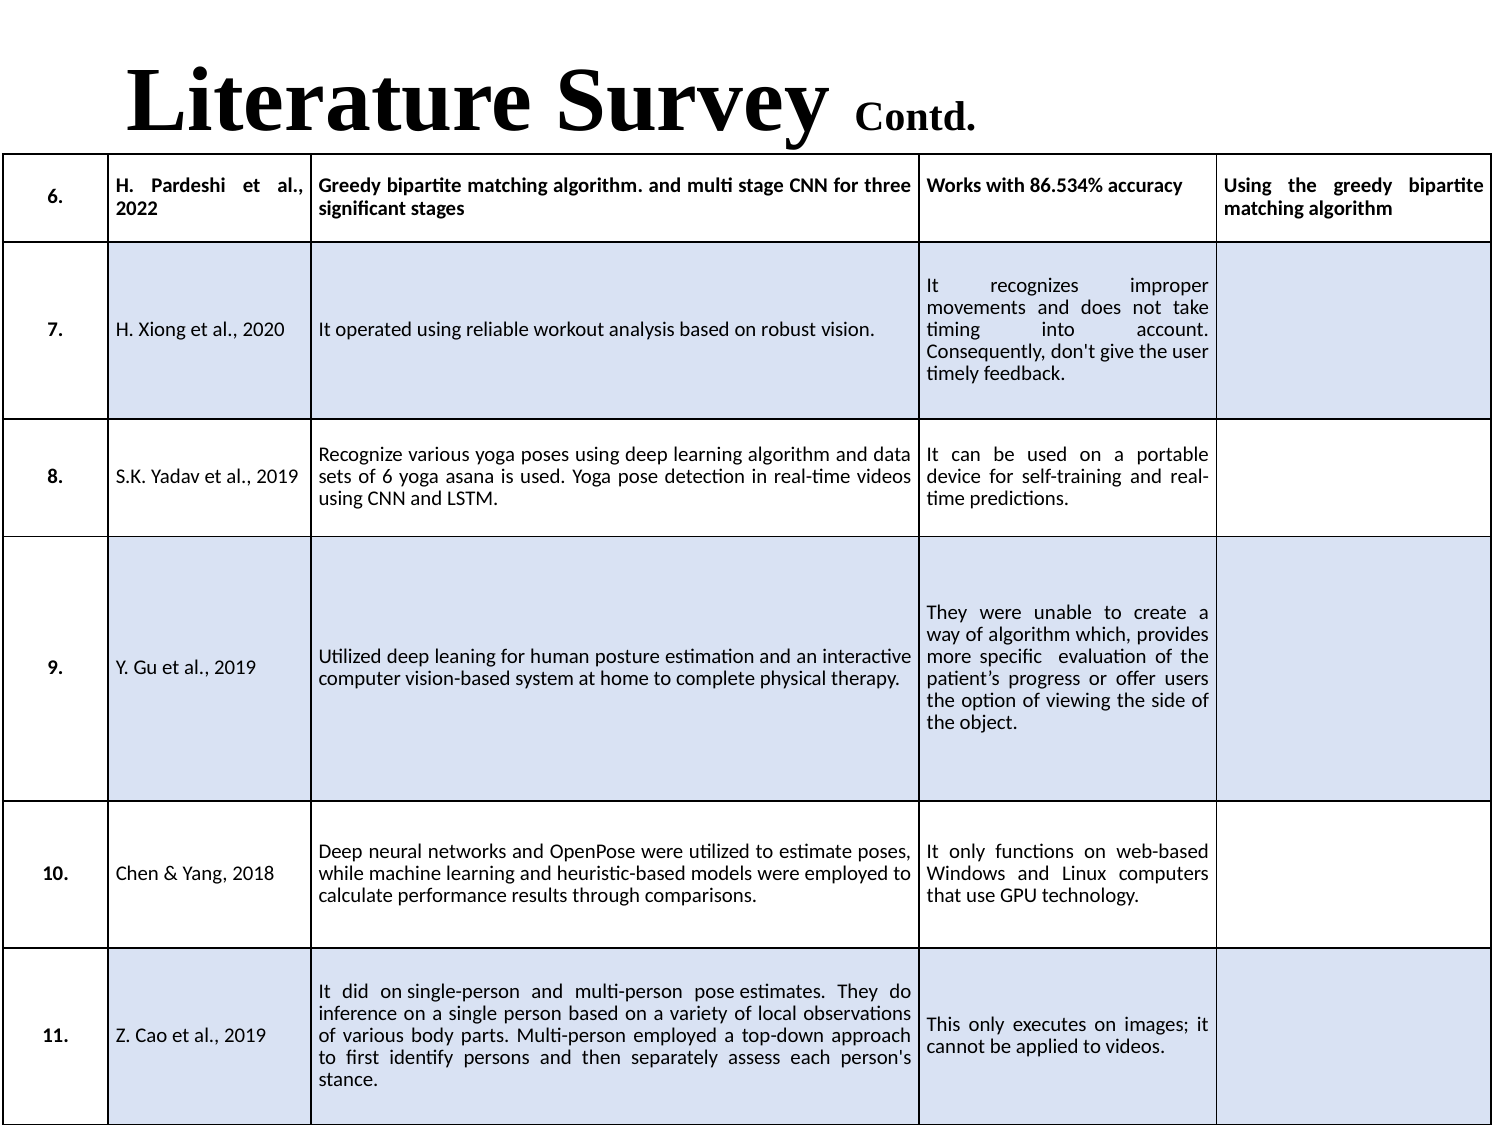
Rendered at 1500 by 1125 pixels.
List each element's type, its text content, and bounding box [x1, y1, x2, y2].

table_cell [1217, 802, 1490, 947]
table_cell It recognizes improper movements and does not take timing into account. Consequently, don't give the user timely feedback. [920, 243, 1216, 418]
table_cell It did on single-person and multi-person pose estimates. They do inference on a single person based on a variety of local observations of various body parts. Multi-person employed a top-down approach to first identify persons and then separately assess each person's stance. [312, 949, 918, 1124]
table_header Greedy bipartite matching algorithm. and multi stage CNN for three significant stages [312, 155, 918, 241]
table_cell Recognize various yoga poses using deep learning algorithm and data sets of 6 yoga asana is used. Yoga pose detection in real-time videos using CNN and LSTM. [312, 420, 918, 536]
table_header H. Pardeshi et al., 2022 [109, 155, 310, 241]
table_cell [1217, 949, 1490, 1124]
table_cell [1217, 537, 1490, 800]
table_cell Deep neural networks and OpenPose were utilized to estimate poses, while machine learning and heuristic-based models were employed to calculate performance results through comparisons. [312, 802, 918, 947]
table_header Works with 86.534% accuracy [920, 155, 1216, 241]
table_cell It can be used on a portable device for self-training and real-time predictions. [920, 420, 1216, 536]
table_cell H. Xiong et al., 2020 [109, 243, 310, 418]
table_header Using the greedy bipartite matching algorithm [1217, 155, 1490, 241]
table_cell 10. [4, 802, 107, 947]
table_cell 9. [4, 537, 107, 800]
table_cell Y. Gu et al., 2019 [109, 537, 310, 800]
title Literature Survey Contd. [111, 35, 1406, 153]
table_cell [1217, 243, 1490, 418]
table_cell They were unable to create a way of algorithm which, provides more specific evaluation of the patient’s progress or offer users the option of viewing the side of the object. [920, 537, 1216, 800]
table_header 6. [4, 155, 107, 241]
table_cell Z. Cao et al., 2019 [109, 949, 310, 1124]
table_cell Chen & Yang, 2018 [109, 802, 310, 947]
table_cell It only functions on web-based Windows and Linux computers that use GPU technology. [920, 802, 1216, 947]
table_cell This only executes on images; it cannot be applied to videos. [920, 949, 1216, 1124]
table_cell 8. [4, 420, 107, 536]
table_cell 7. [4, 243, 107, 418]
table_cell Utilized deep leaning for human posture estimation and an interactive computer vision-based system at home to complete physical therapy. [312, 537, 918, 800]
table_cell It operated using reliable workout analysis based on robust vision. [312, 243, 918, 418]
table_cell S.K. Yadav et al., 2019 [109, 420, 310, 536]
table_cell 11. [4, 949, 107, 1124]
table_cell [1217, 420, 1490, 536]
